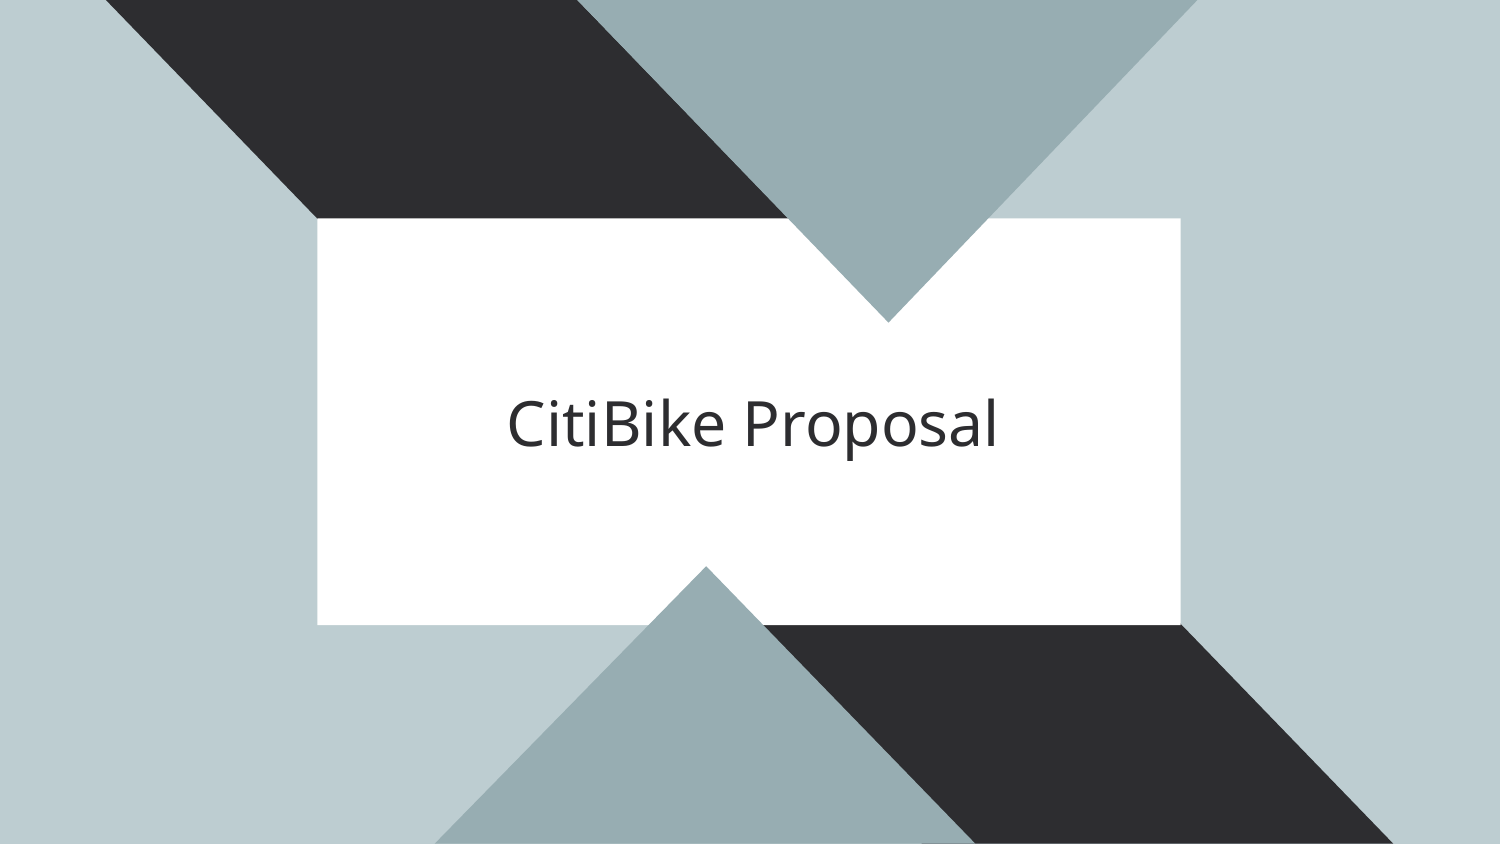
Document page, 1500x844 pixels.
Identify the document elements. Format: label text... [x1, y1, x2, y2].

title CitiBike Proposal [432, 273, 1076, 571]
